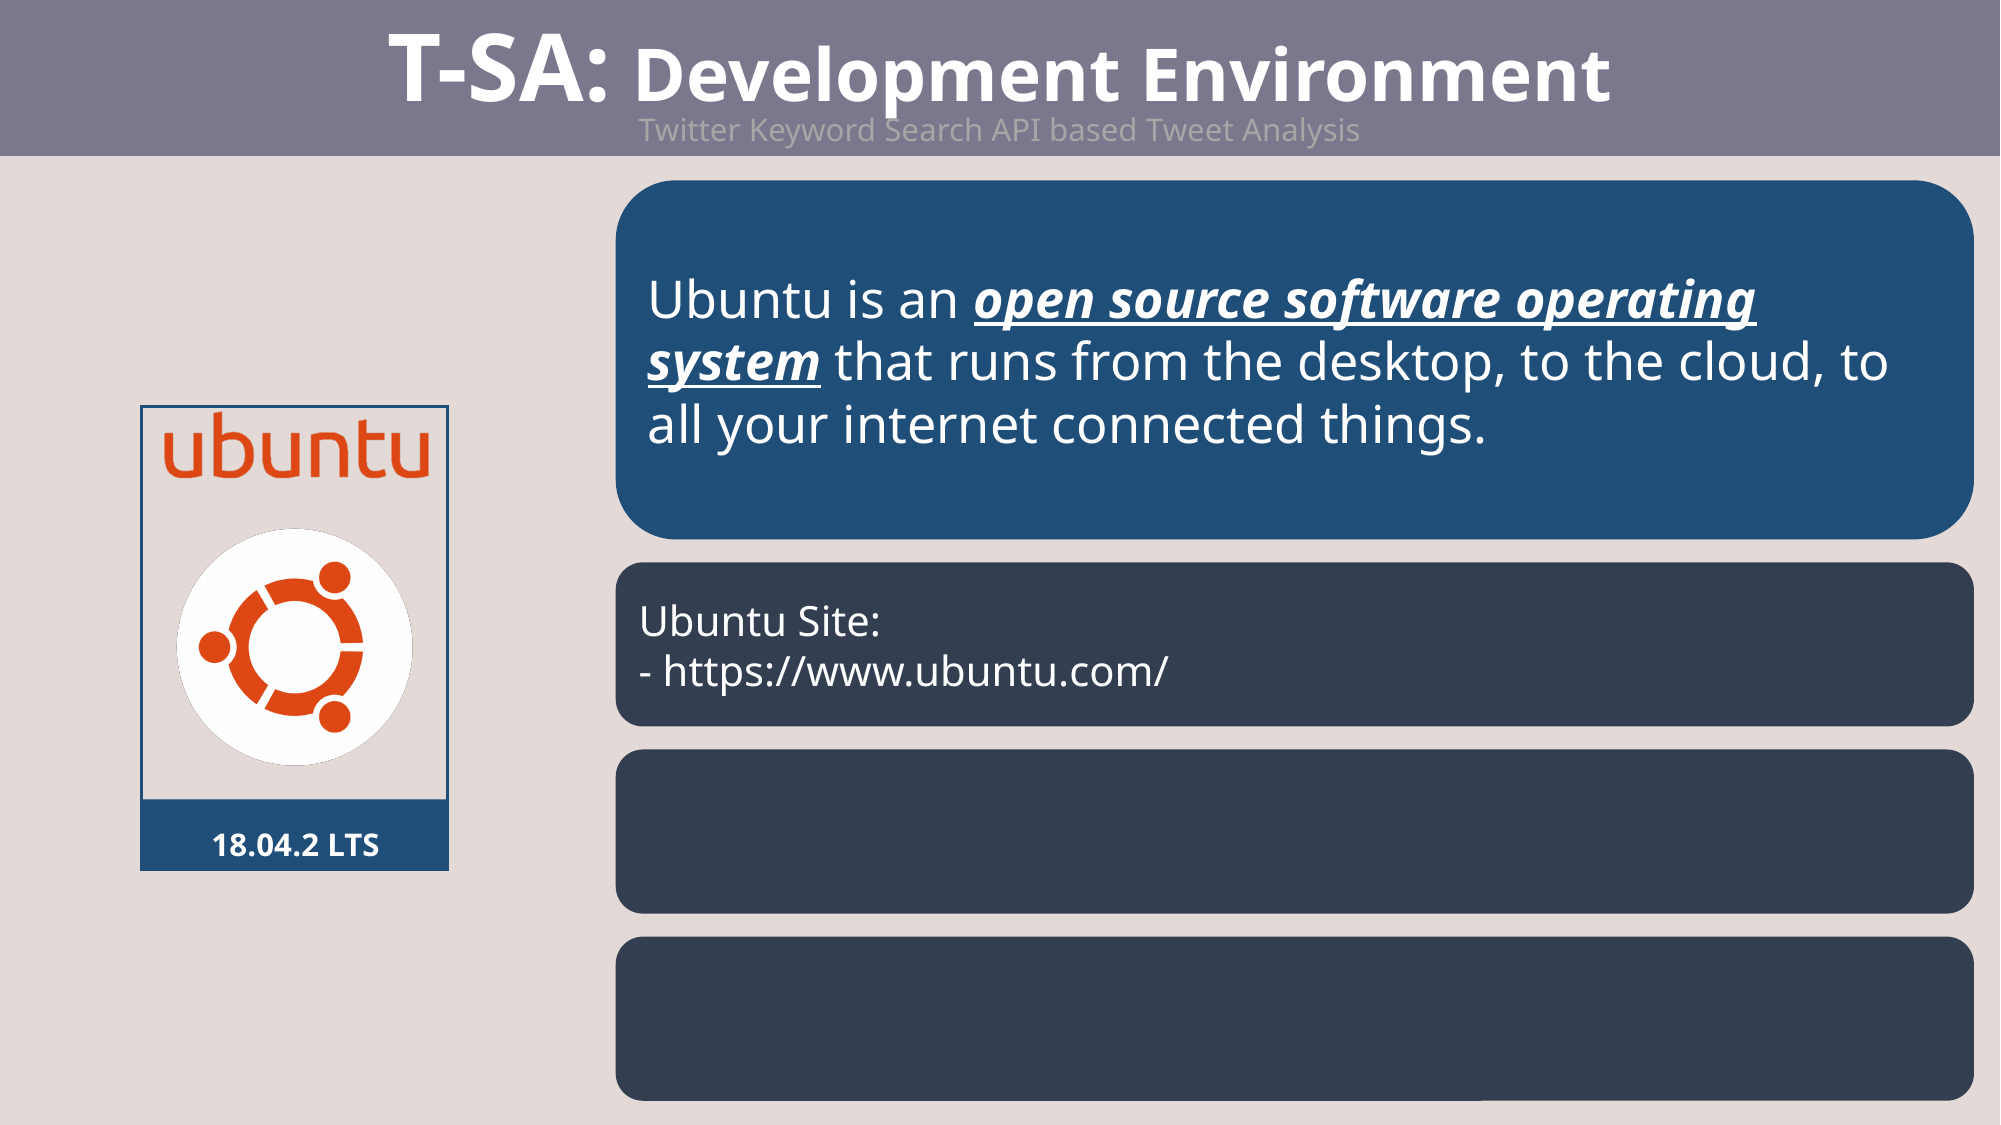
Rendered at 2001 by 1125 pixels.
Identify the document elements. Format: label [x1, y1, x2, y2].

text_box [0, 0, 2000, 1125]
